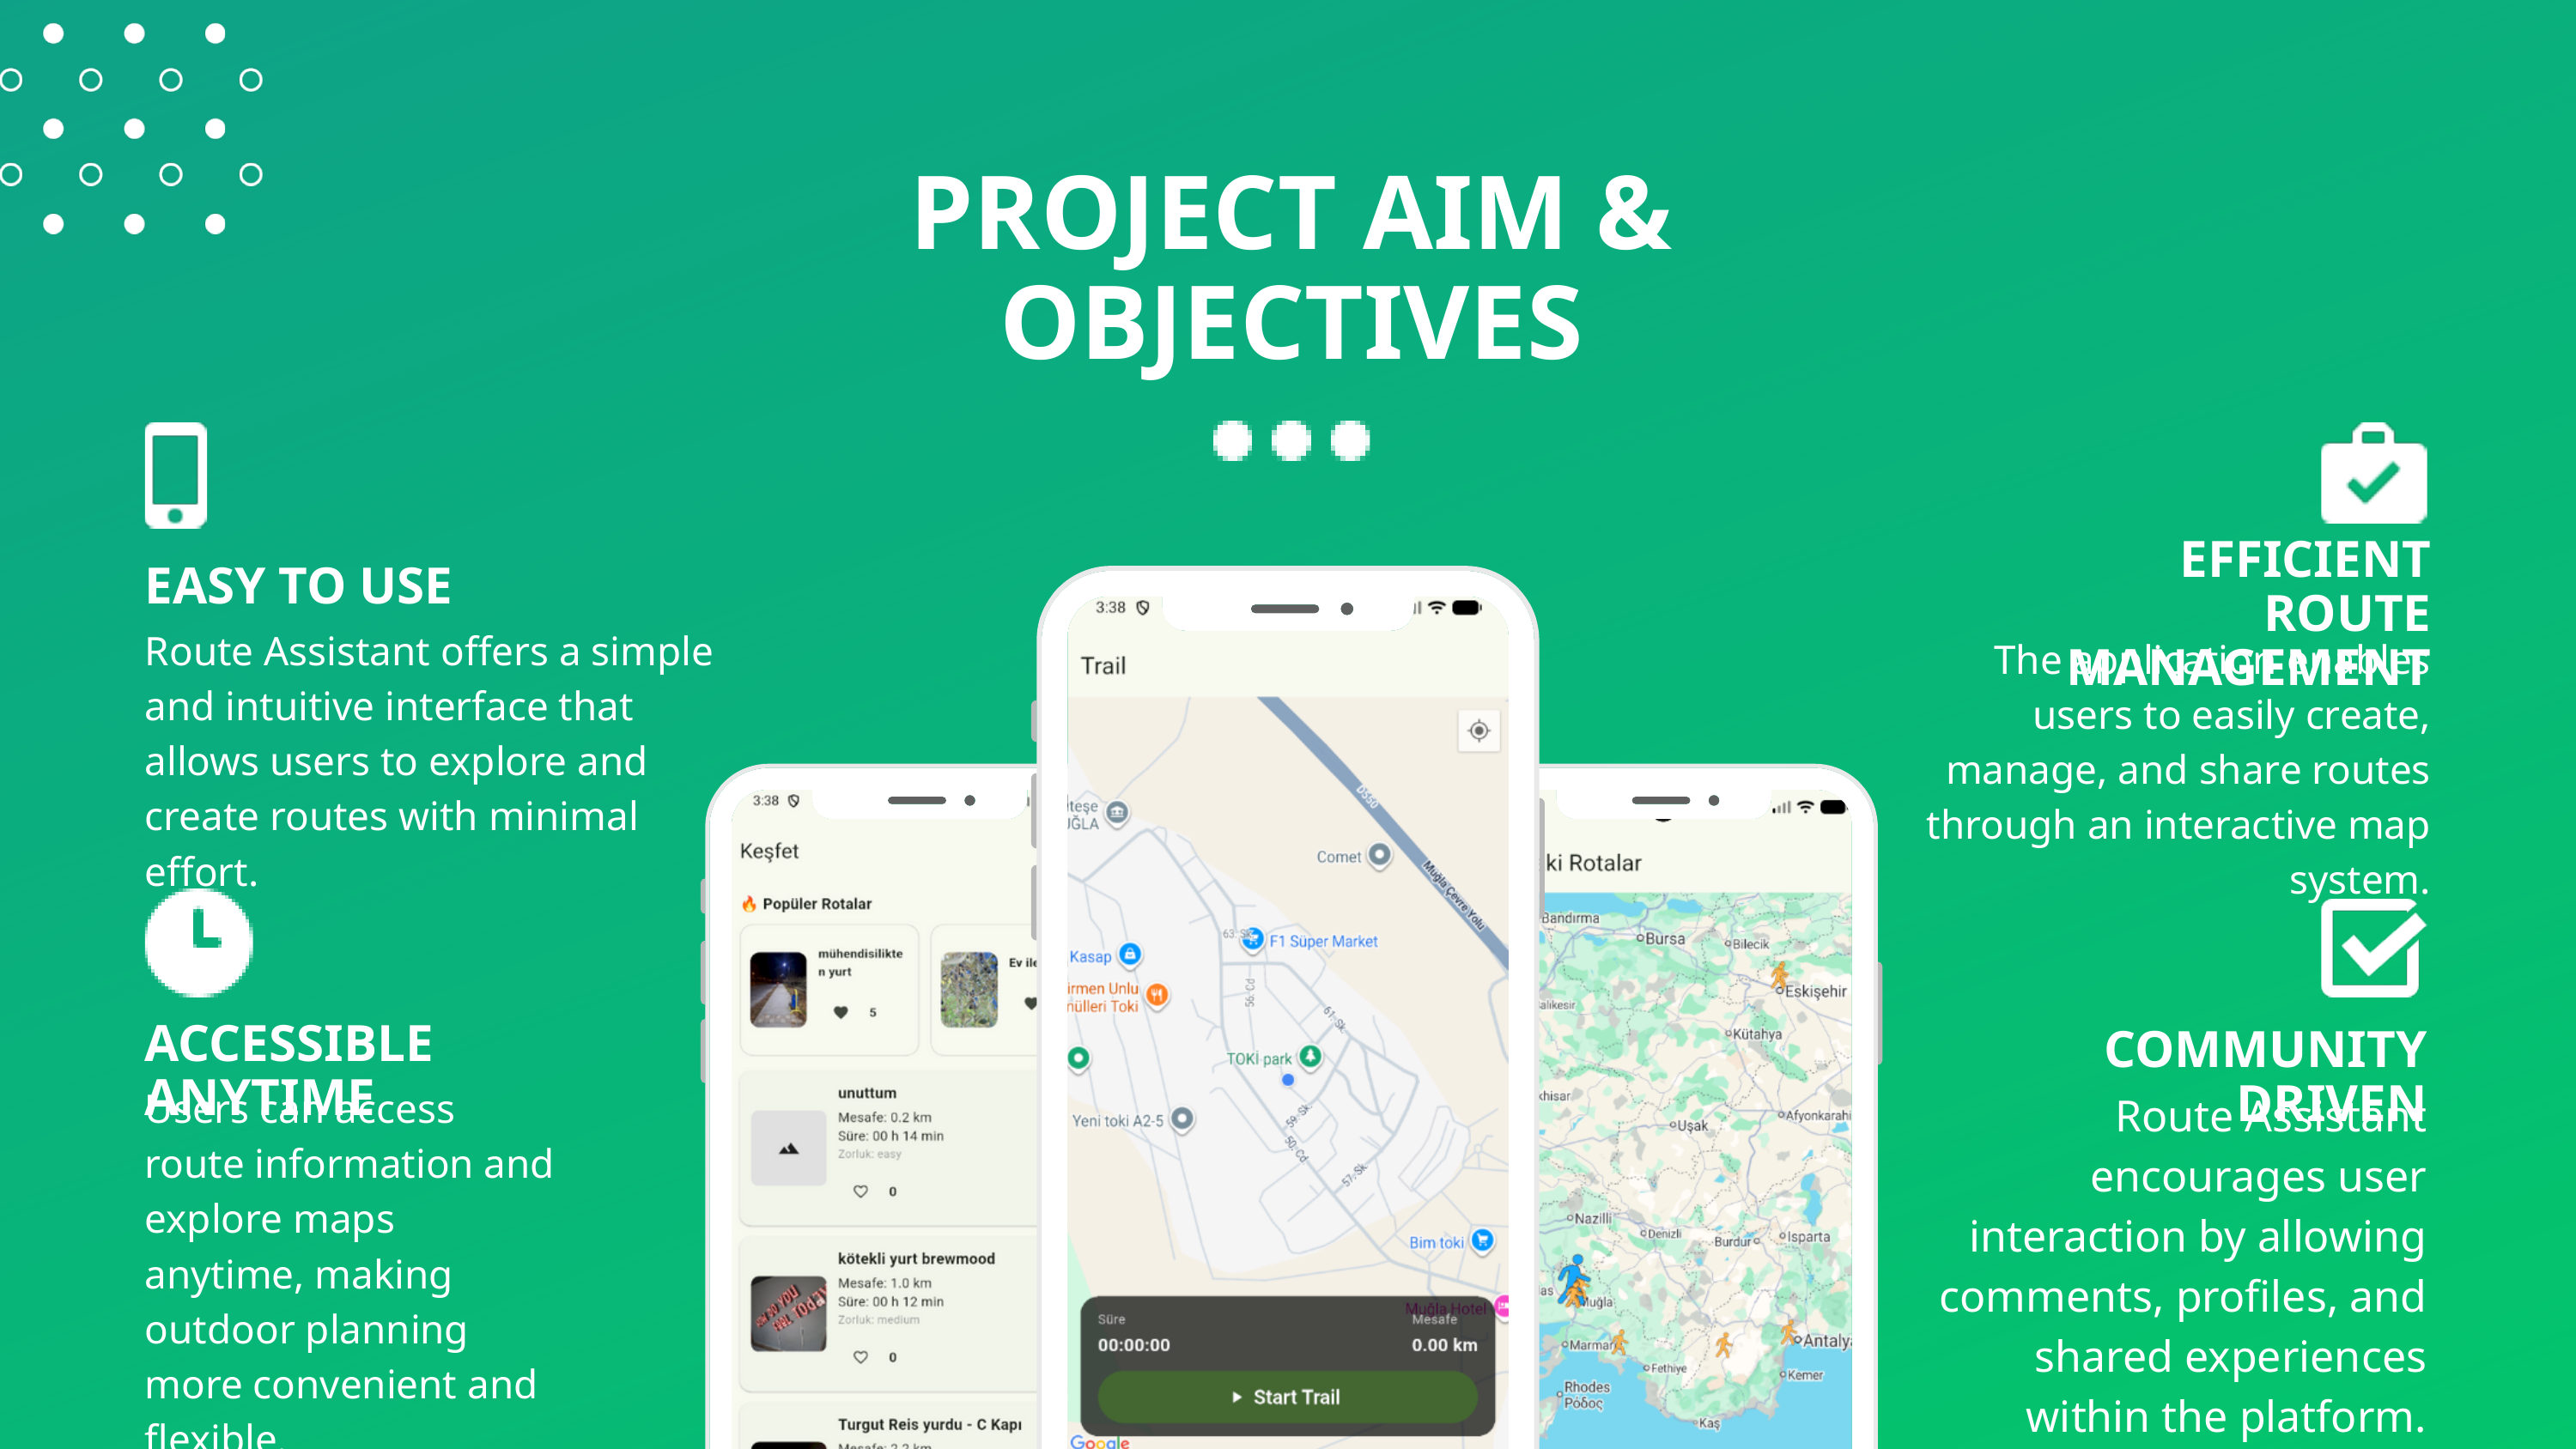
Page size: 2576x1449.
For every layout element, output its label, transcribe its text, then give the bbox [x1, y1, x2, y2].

text_box [226, 0, 263, 186]
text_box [700, 763, 1026, 1449]
text_box [144, 422, 208, 529]
text_box [2321, 958, 2427, 997]
text_box [1213, 421, 1370, 461]
text_box [2321, 422, 2427, 524]
text_box [144, 949, 253, 997]
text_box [1549, 763, 1883, 1449]
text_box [1030, 565, 1546, 1449]
text_box COMMUNITY DRIVEN [1959, 1023, 2427, 1080]
text_box PROJECT AIM & OBJECTIVES [823, 159, 1760, 380]
text_box The application enables users to easily create, manage, and share routes through an interactive map system. [1923, 627, 2432, 958]
text_box EFFICIENT ROUTE MANAGEMENT [2009, 533, 2432, 627]
text_box [0, 0, 226, 235]
text_box [0, 0, 2576, 1449]
text_box Users can access route information and explore maps anytime, making outdoor planning more convenient and flexible. [144, 1076, 558, 1449]
text_box Route Assistant offers a simple and intuitive interface that allows users to explore and create routes with minimal effort. [144, 618, 717, 949]
text_box ACCESSIBLE ANYTIME [144, 1017, 663, 1126]
text_box Route Assistant encourages user interaction by allowing comments, profiles, and shared experiences within the platform. [1908, 1080, 2427, 1441]
text_box EASY TO USE [144, 560, 558, 615]
